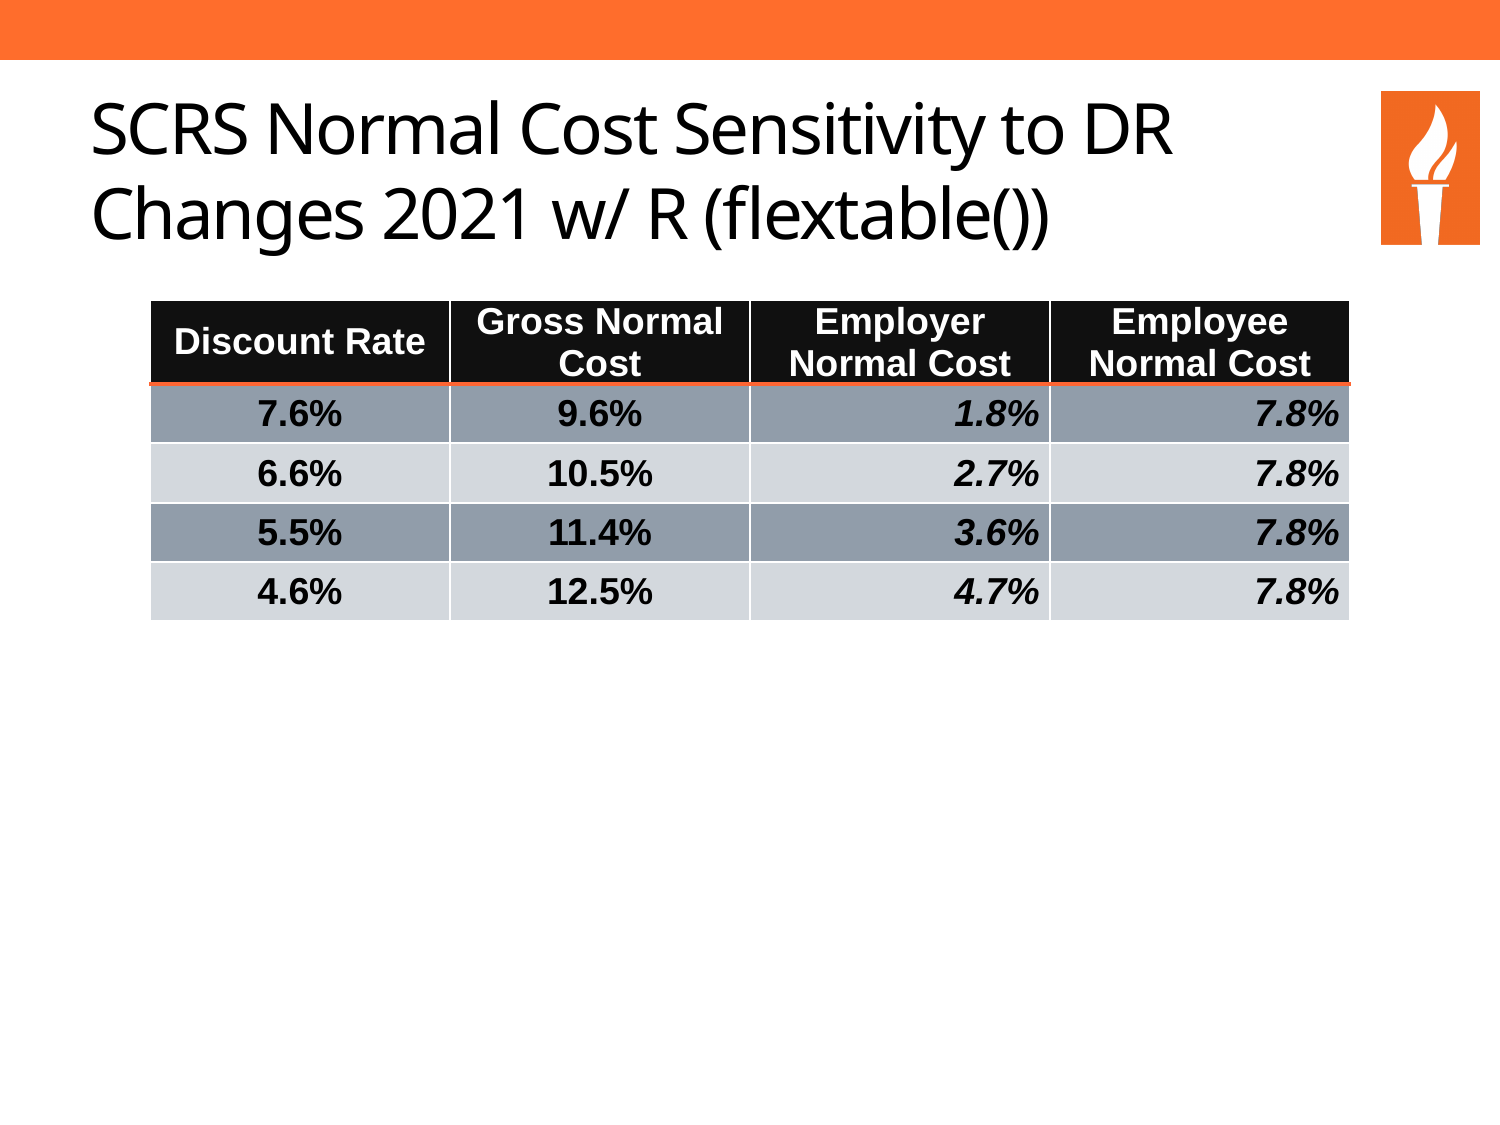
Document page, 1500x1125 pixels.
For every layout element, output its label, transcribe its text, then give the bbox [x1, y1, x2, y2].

table_cell 7.8% [1051, 563, 1349, 620]
table_cell 4.6% [151, 563, 449, 620]
table_cell 7.8% [1051, 386, 1349, 442]
title SCRS Normal Cost Sensitivity to DR Changes 2021 w/ R (flextable()) [75, 87, 1366, 250]
table_cell 2.7% [751, 444, 1049, 502]
table_cell 6.6% [151, 444, 449, 502]
table_header Gross Normal Cost [451, 301, 749, 382]
table_cell 10.5% [451, 444, 749, 502]
table_cell 3.6% [751, 504, 1049, 561]
table_cell 7.6% [151, 386, 449, 442]
table_header Discount Rate [151, 301, 449, 382]
table_cell 7.8% [1051, 504, 1349, 561]
table_header Employee Normal Cost [1051, 301, 1349, 382]
table_cell 5.5% [151, 504, 449, 561]
picture [1381, 91, 1480, 245]
table_cell 12.5% [451, 563, 749, 620]
table_cell 11.4% [451, 504, 749, 561]
table_cell 9.6% [451, 386, 749, 442]
table_cell 7.8% [1051, 444, 1349, 502]
table_header Employer Normal Cost [751, 301, 1049, 382]
table_cell 4.7% [751, 563, 1049, 620]
table_cell 1.8% [751, 386, 1049, 442]
